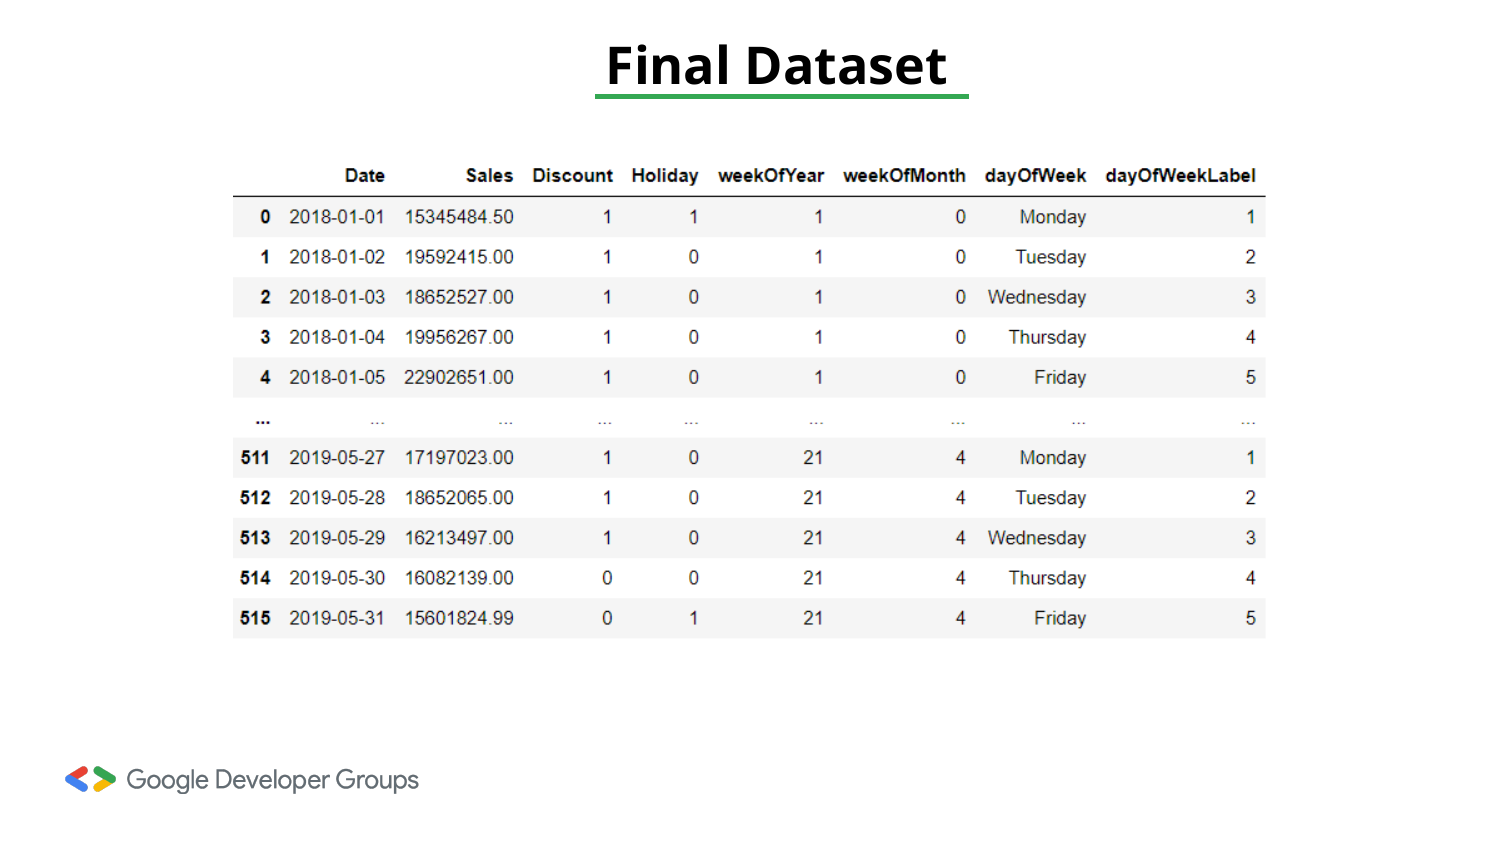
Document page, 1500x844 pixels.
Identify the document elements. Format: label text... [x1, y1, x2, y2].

picture [64, 766, 419, 794]
text_box Final Dataset [312, 0, 1241, 111]
picture [232, 162, 1268, 641]
